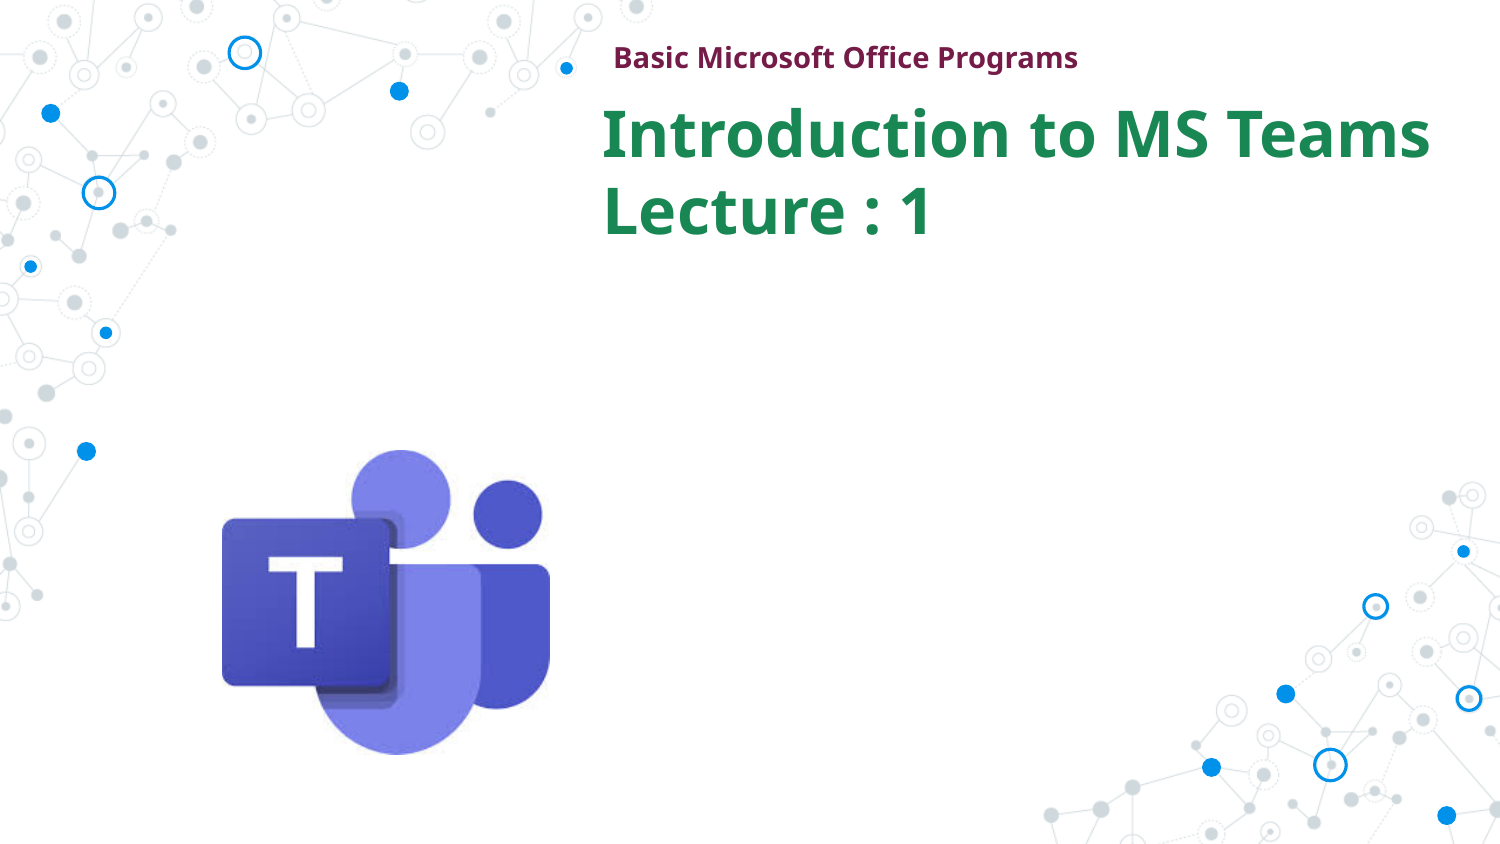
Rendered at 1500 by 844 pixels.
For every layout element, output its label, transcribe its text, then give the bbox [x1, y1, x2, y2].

title Introduction to MS Teams Lecture : 1 [587, 55, 1500, 285]
text_box Basic Microsoft Office Programs [598, 24, 1161, 90]
picture [0, 0, 1500, 844]
